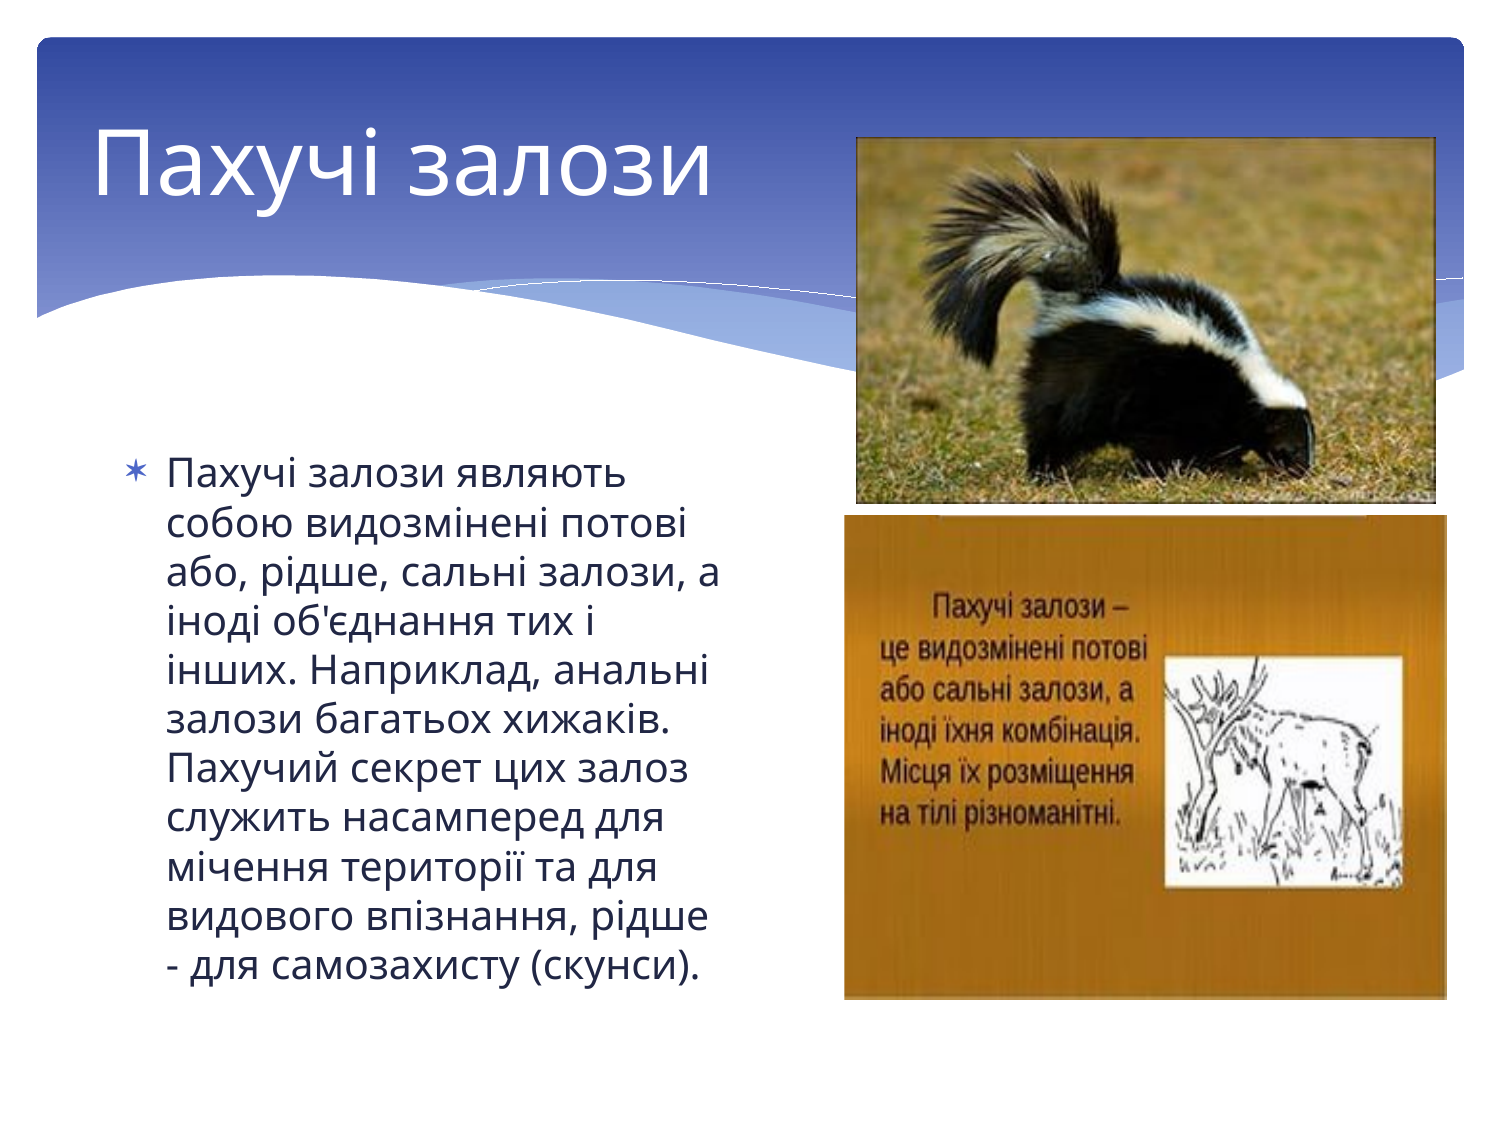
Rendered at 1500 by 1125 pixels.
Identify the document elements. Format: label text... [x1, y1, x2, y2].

picture [856, 136, 1436, 504]
title Пахучі залози [75, 55, 1425, 261]
list Пахучі залози являють собою видозмінені потові або, рідше, сальні залози, а іноді об'єднання тих і інших. Наприклад, анальні залози багатьох хижаків. Пахучий секрет цих залоз служить насамперед для мічення території та для видового впізнання, рідше - для самозахисту (скунси). [111, 439, 738, 1005]
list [844, 514, 1448, 1000]
